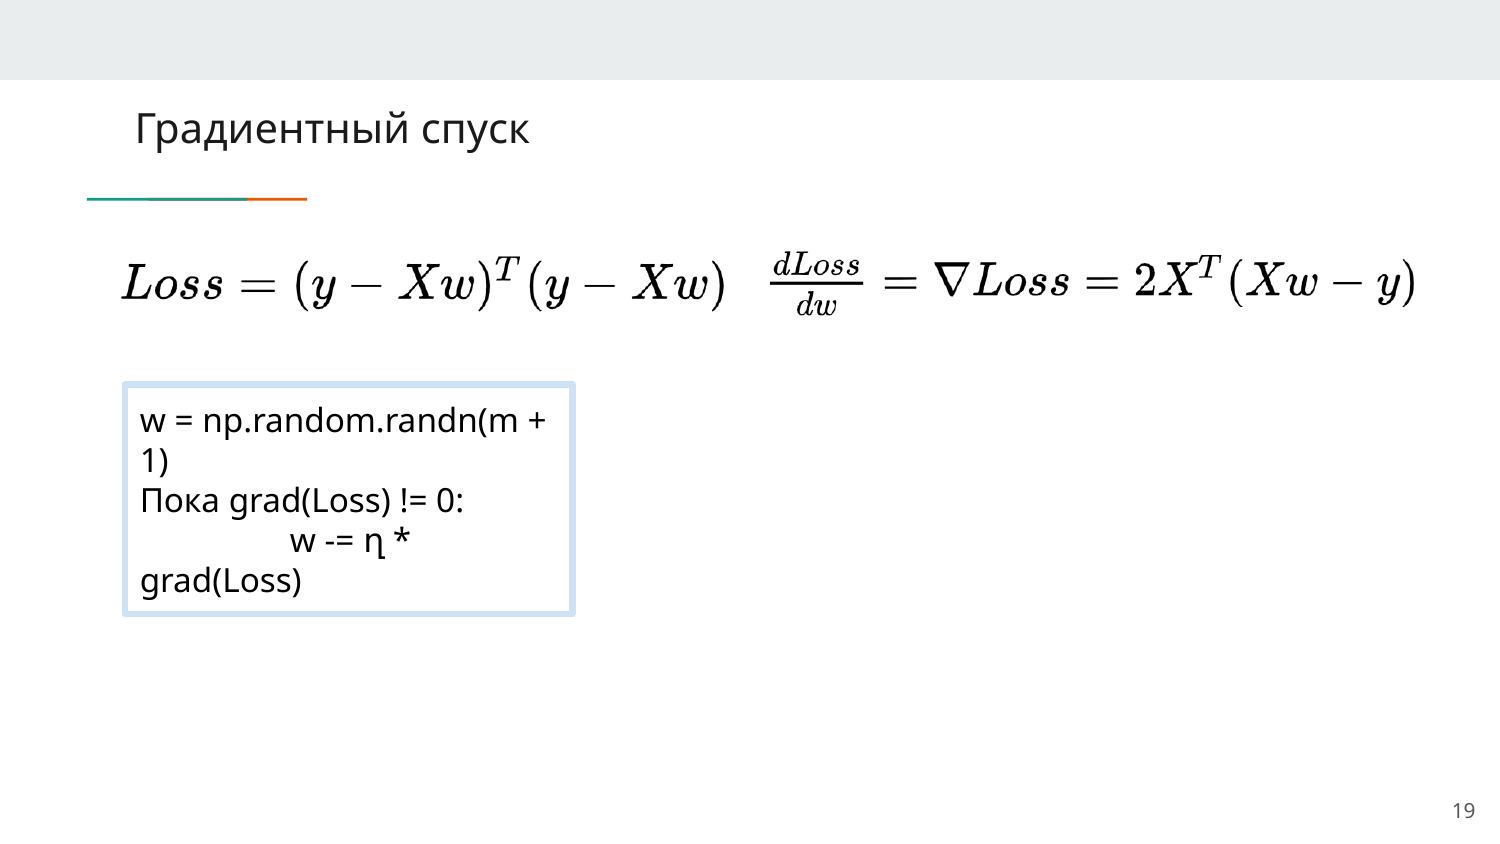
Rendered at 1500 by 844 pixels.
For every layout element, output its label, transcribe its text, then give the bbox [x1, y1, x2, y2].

text_box Градиентный спуск [119, 86, 1381, 175]
picture [763, 247, 1418, 320]
slide_number ‹#› [1400, 779, 1491, 844]
text_box w = np.random.randn(m + 1) Пока grad(Loss) != 0: w -= ղ * grad(Loss) [124, 384, 573, 615]
picture [119, 251, 728, 317]
